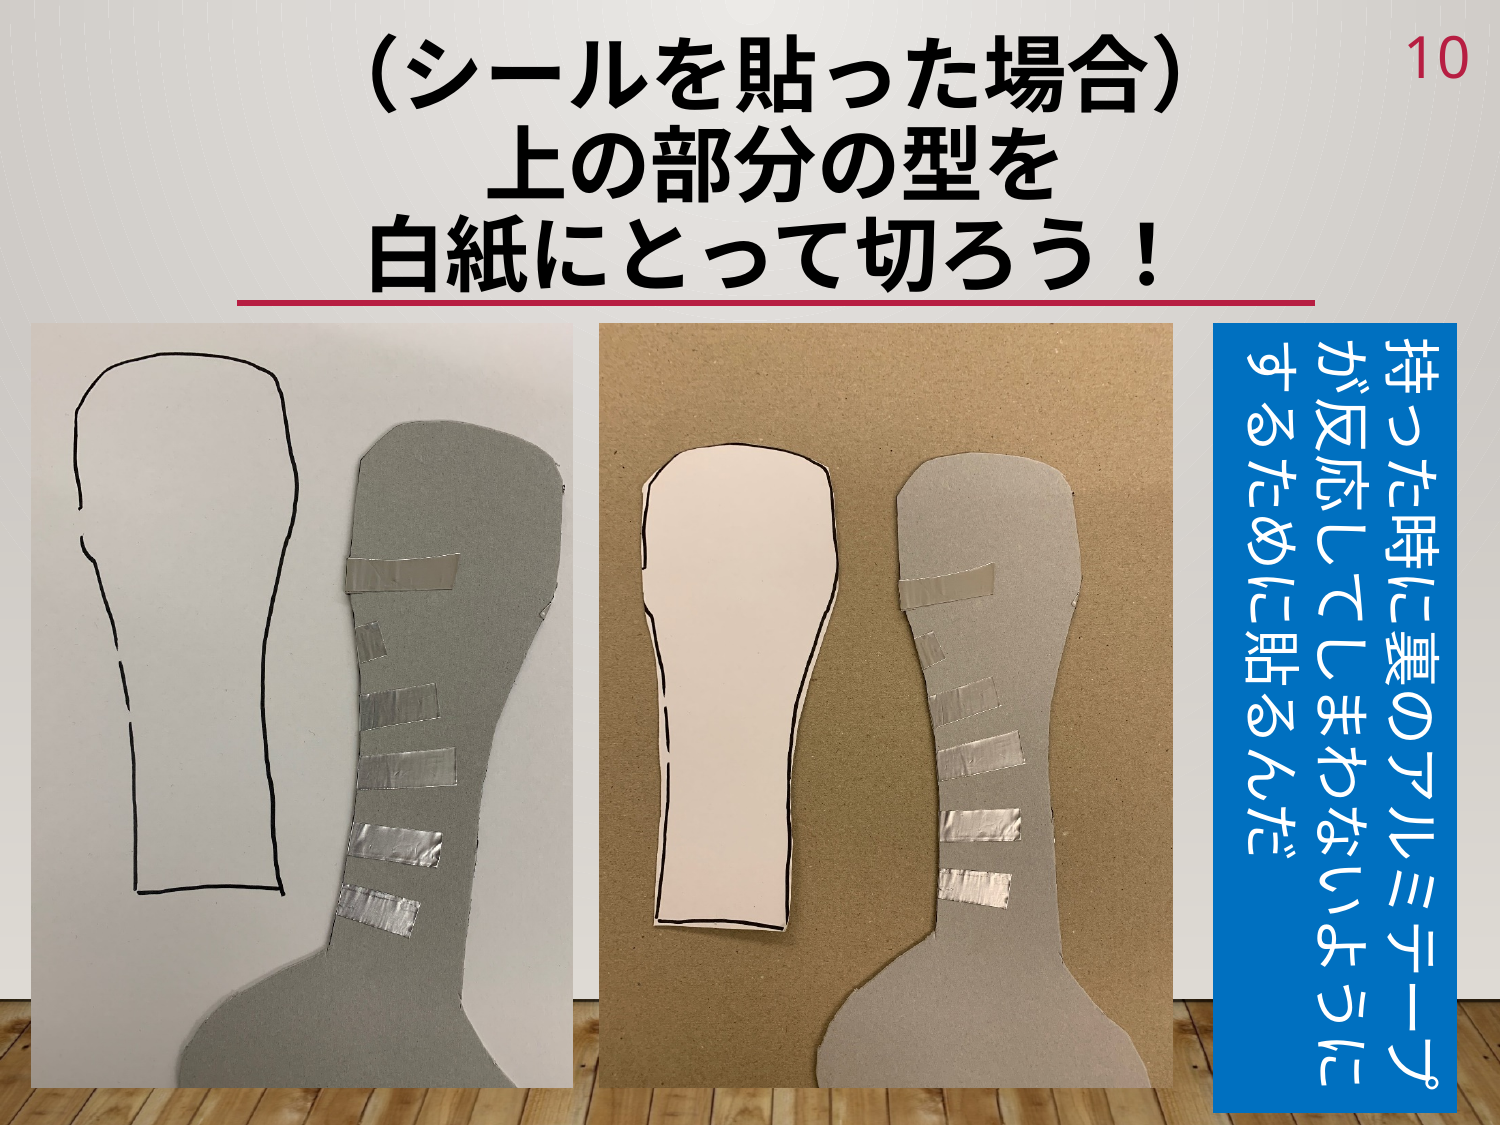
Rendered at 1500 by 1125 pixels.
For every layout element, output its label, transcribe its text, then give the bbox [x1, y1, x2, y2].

title （シールを貼った場合） 上の部分の型を 白紙にとって切ろう！ [236, 25, 1315, 198]
text_box 持った時に裏のアルミテープが反応してしまわないようにするために貼るんだ [1213, 323, 1457, 1113]
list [30, 323, 574, 1089]
picture [0, 323, 1500, 1125]
slide_number 9 [1355, 12, 1486, 96]
